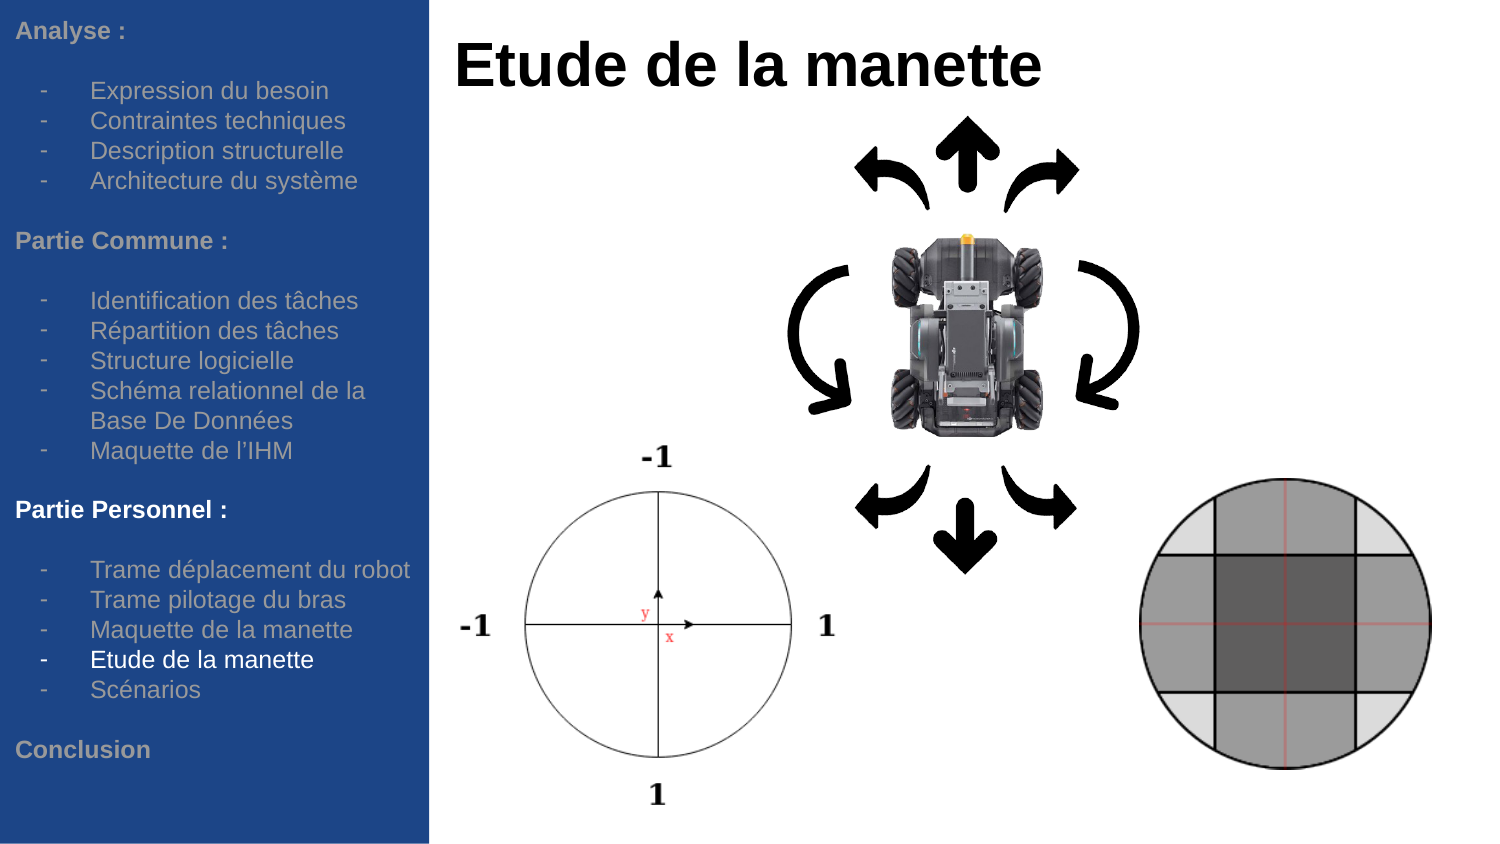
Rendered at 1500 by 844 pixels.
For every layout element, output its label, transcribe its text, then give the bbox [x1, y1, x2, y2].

text_box Etude de la manette [439, 9, 1482, 106]
text_box Analyse : Expression du besoin Contraintes techniques Description structurelle Architecture du système Partie Commune : Identification des tâches Répartition des tâches Structure logicielle Schéma relationnel de la Base De Données Maquette de l’IHM Partie Personnel : Trame déplacement du robot Trame pilotage du bras Maquette de la manette Etude de la manette Scénarios Conclusion [0, 0, 430, 844]
picture [452, 105, 1432, 812]
